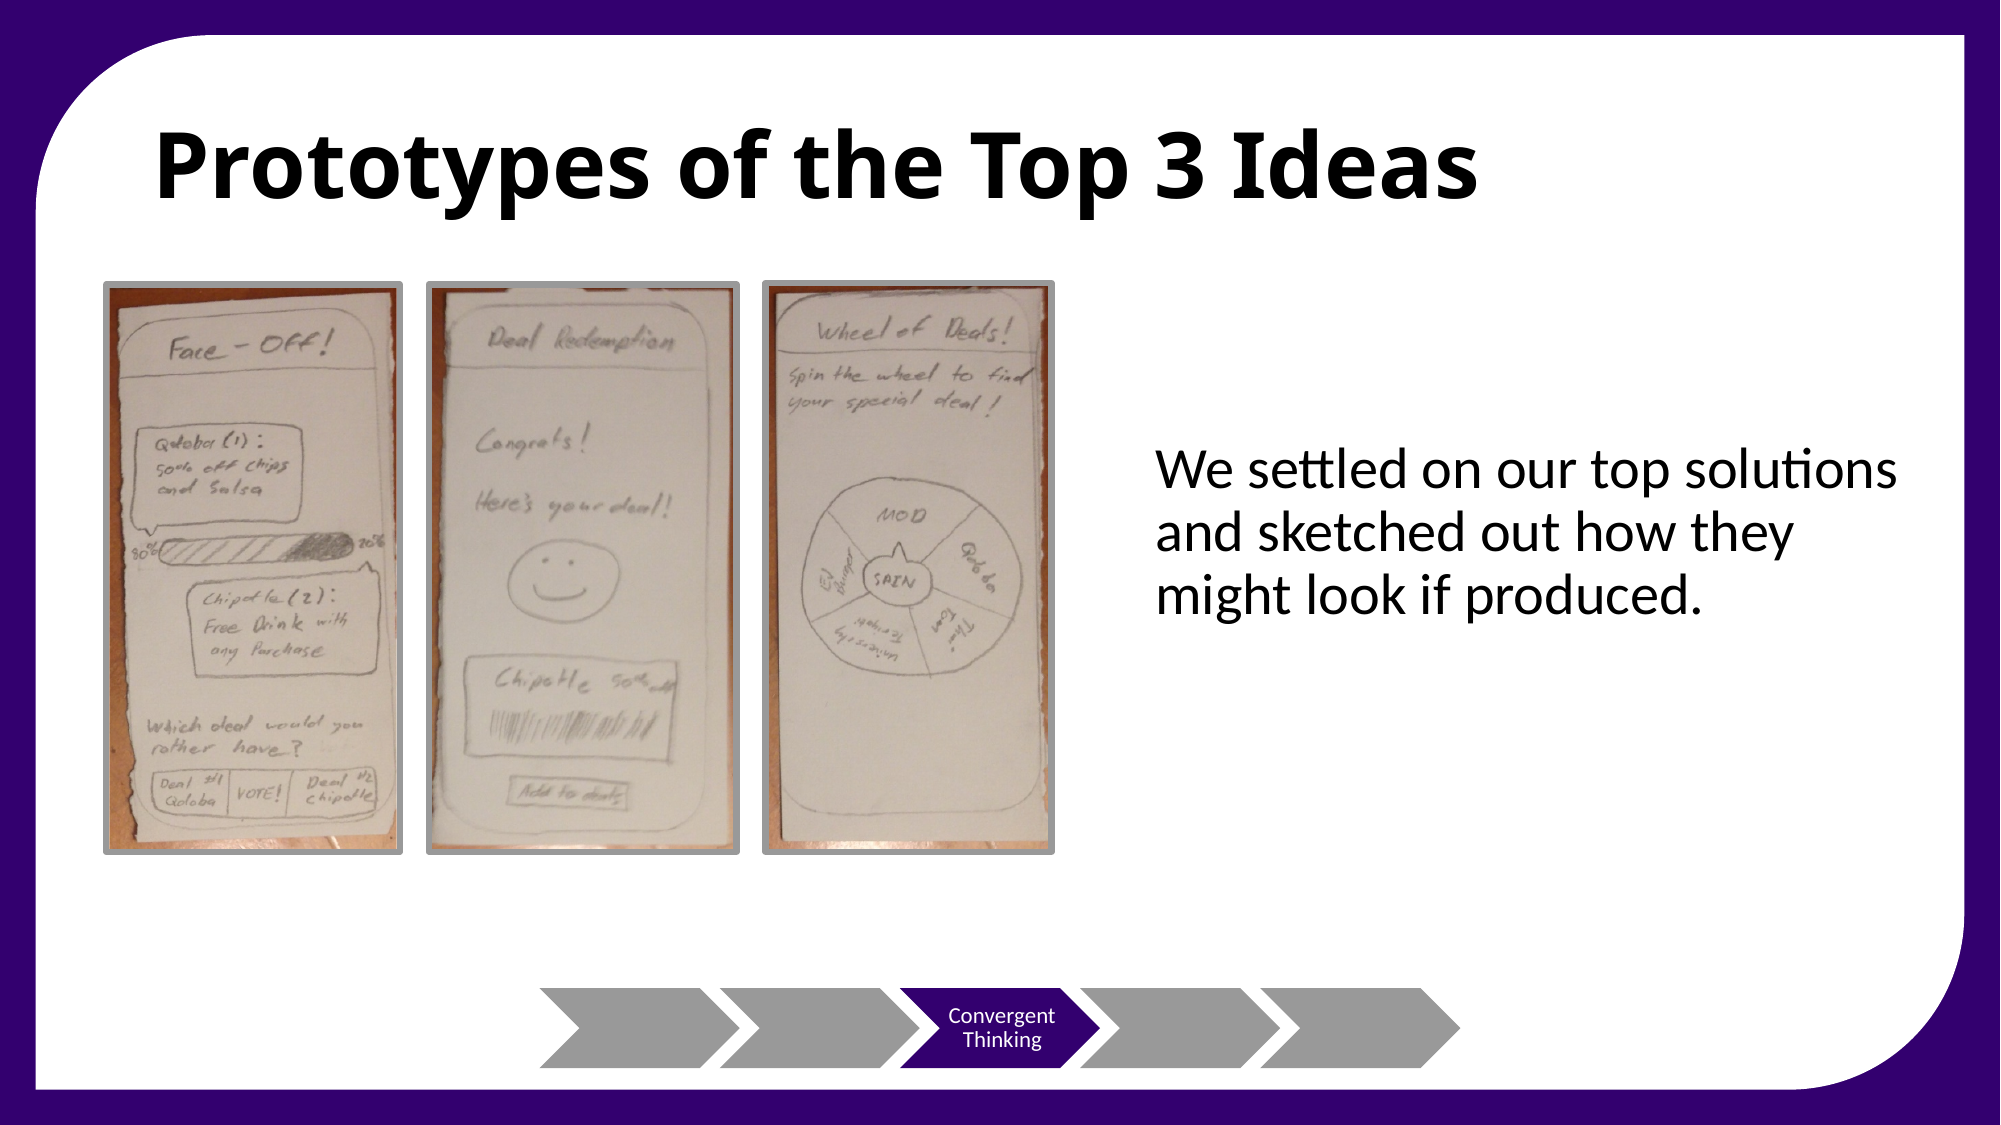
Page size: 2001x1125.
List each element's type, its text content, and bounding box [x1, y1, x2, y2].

list We settled on our top solutions and sketched out how they might look if produced. [1140, 431, 1938, 906]
text_box [34, 34, 1966, 1091]
picture [768, 285, 1049, 849]
picture [431, 287, 734, 849]
title Prototypes of the Top 3 Ideas [137, 59, 1863, 278]
picture [109, 287, 397, 849]
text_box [539, 860, 1461, 1125]
